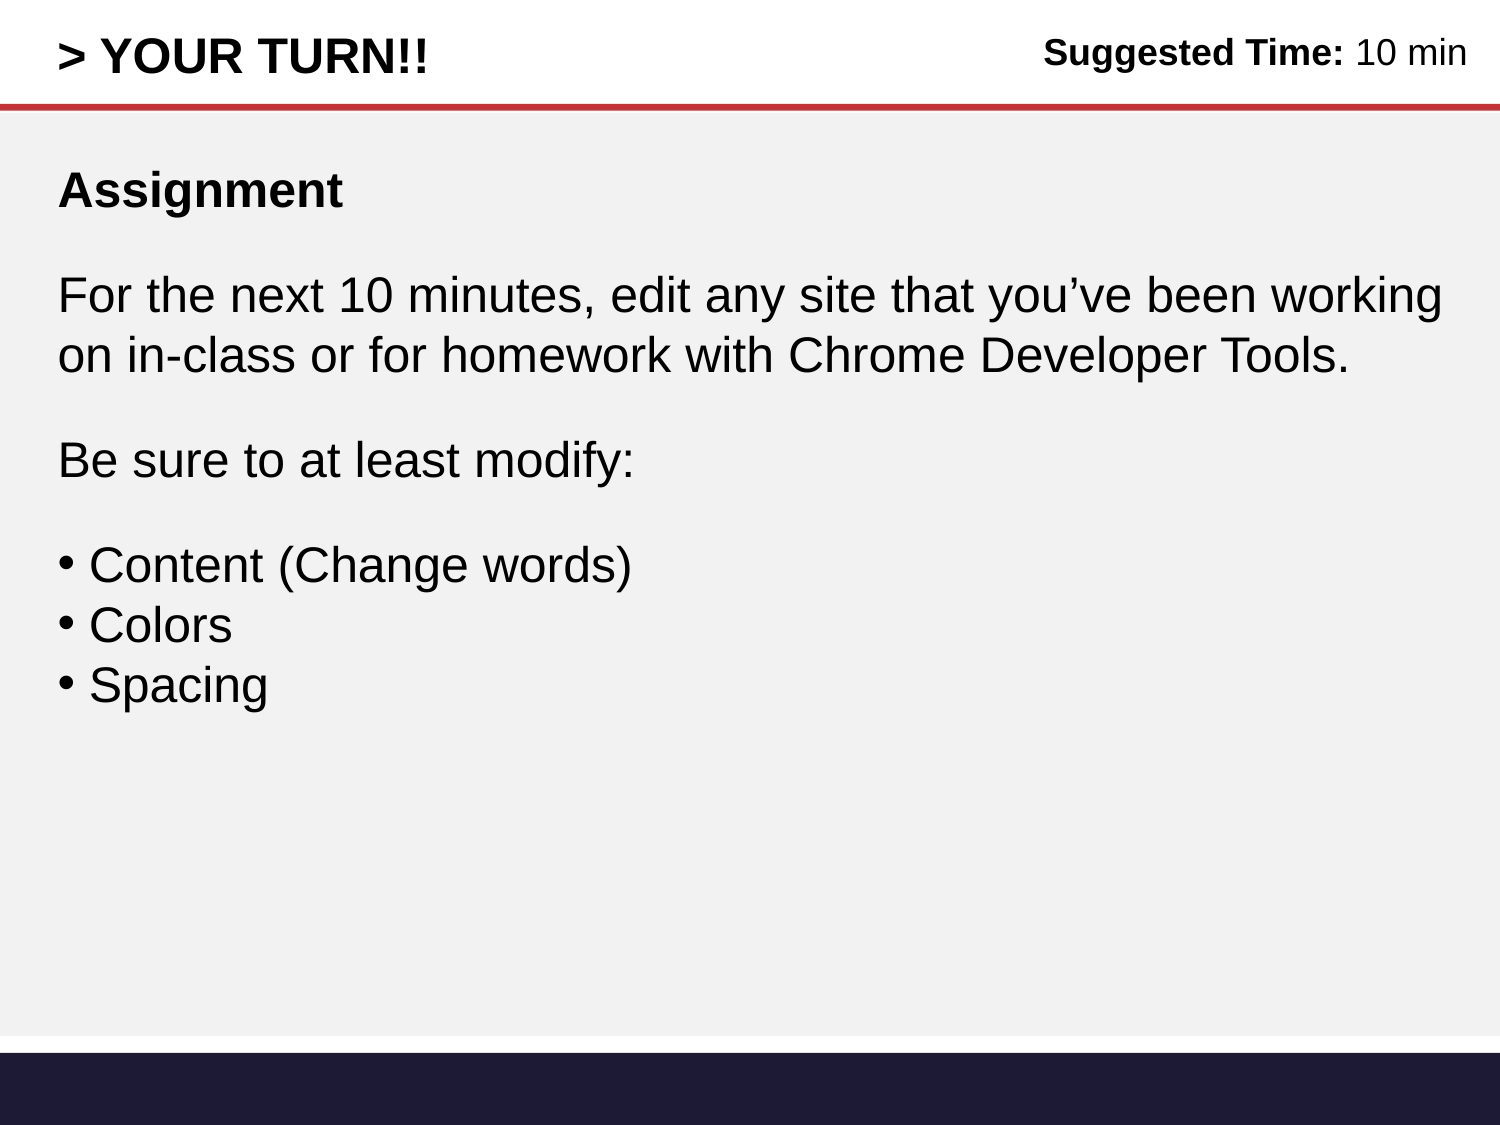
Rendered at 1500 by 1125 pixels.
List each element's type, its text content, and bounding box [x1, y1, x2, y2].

text_box > YOUR TURN!! [49, 16, 913, 91]
text_box Assignment For the next 10 minutes, edit any site that you’ve been working on in-class or for homework with Chrome Developer Tools. Be sure to at least modify: Content (Change words) Colors Spacing [50, 149, 1475, 720]
text_box [0, 113, 1500, 1036]
text_box Suggested Time: 10 min [487, 20, 1475, 81]
